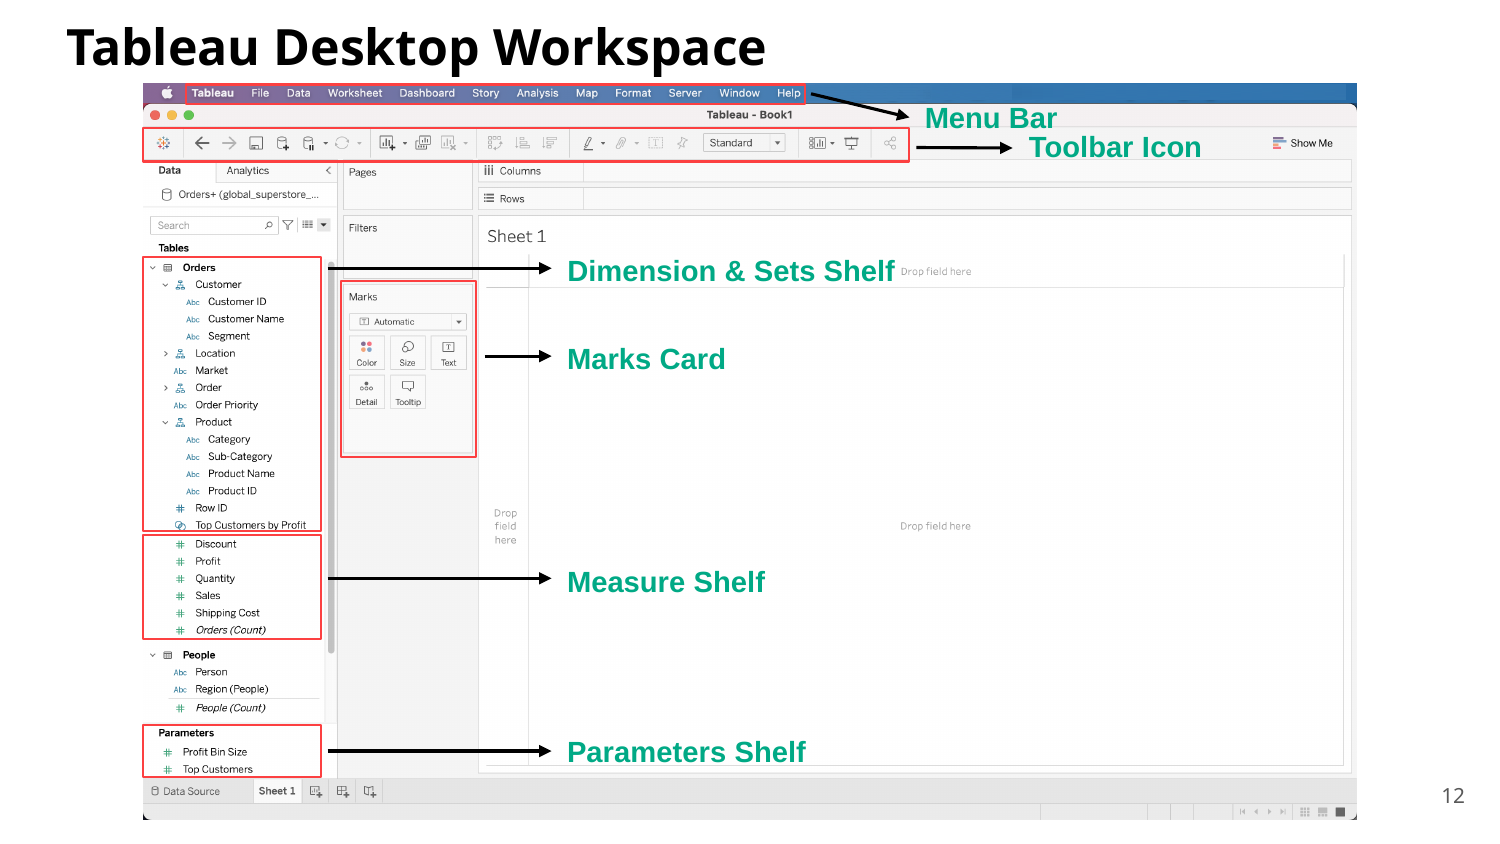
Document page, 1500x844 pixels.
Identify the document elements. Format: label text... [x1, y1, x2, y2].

title Tableau Desktop Workspace [51, 0, 1449, 94]
slide_number 12 [1389, 764, 1480, 830]
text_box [143, 83, 1357, 820]
